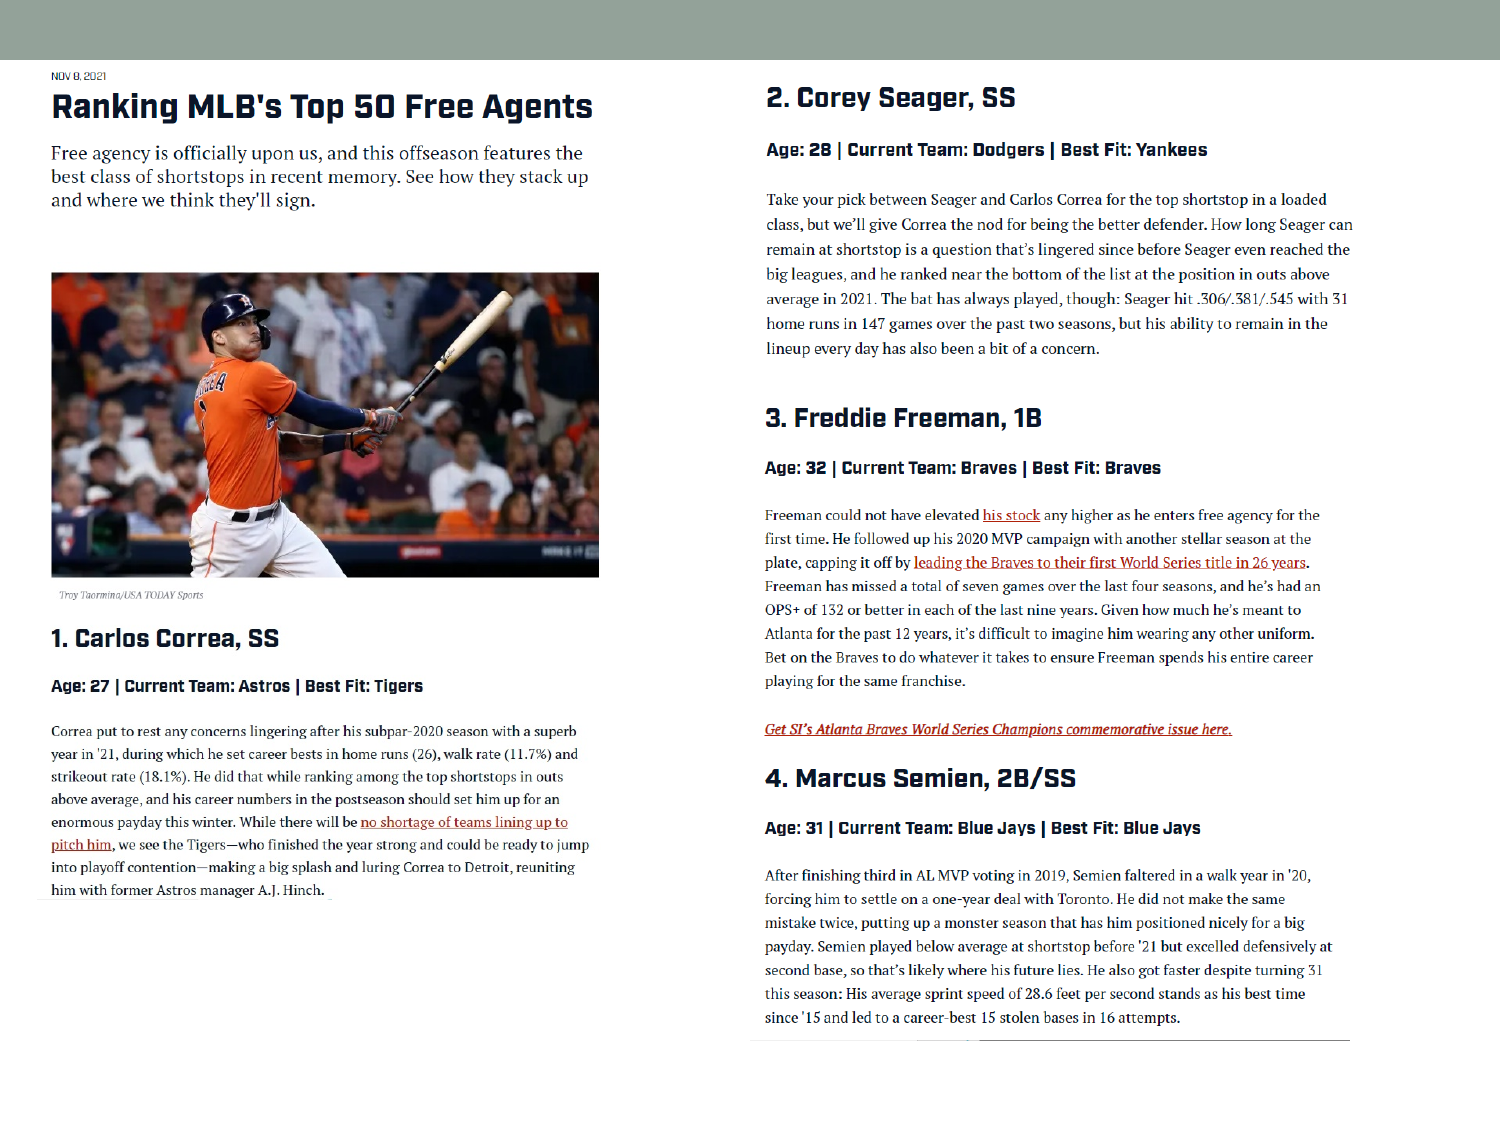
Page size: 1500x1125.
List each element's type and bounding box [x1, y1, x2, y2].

picture [737, 73, 1382, 376]
picture [37, 62, 613, 226]
picture [749, 399, 1351, 1041]
picture [37, 262, 613, 901]
